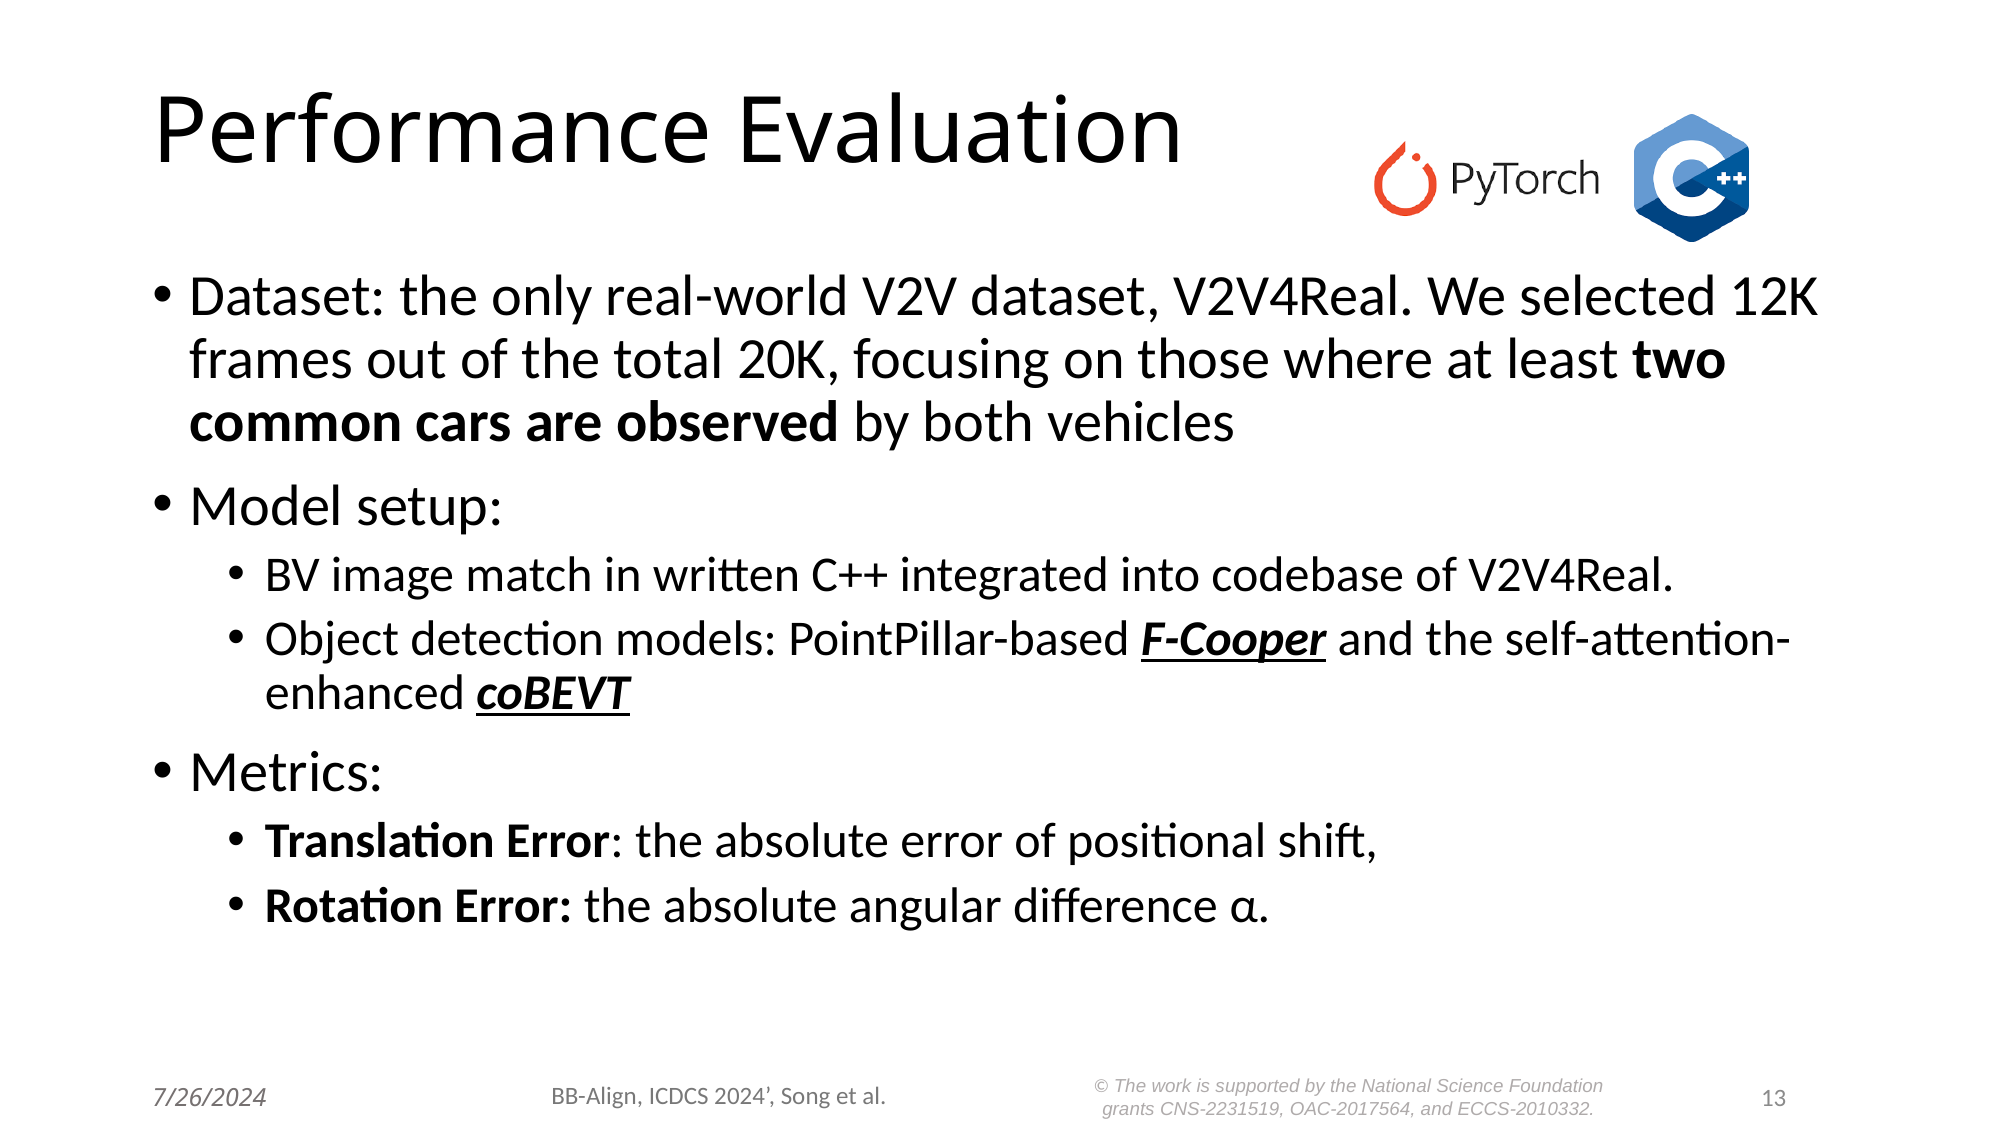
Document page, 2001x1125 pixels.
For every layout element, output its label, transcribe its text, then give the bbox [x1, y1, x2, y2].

title Performance Evaluation [137, 24, 1863, 243]
footer BB-Align, ICDCS 2024’, Song et al. [381, 1065, 1057, 1125]
picture [1358, 114, 1614, 242]
slide_number 12 [1691, 1066, 1802, 1125]
picture [1634, 114, 1749, 242]
